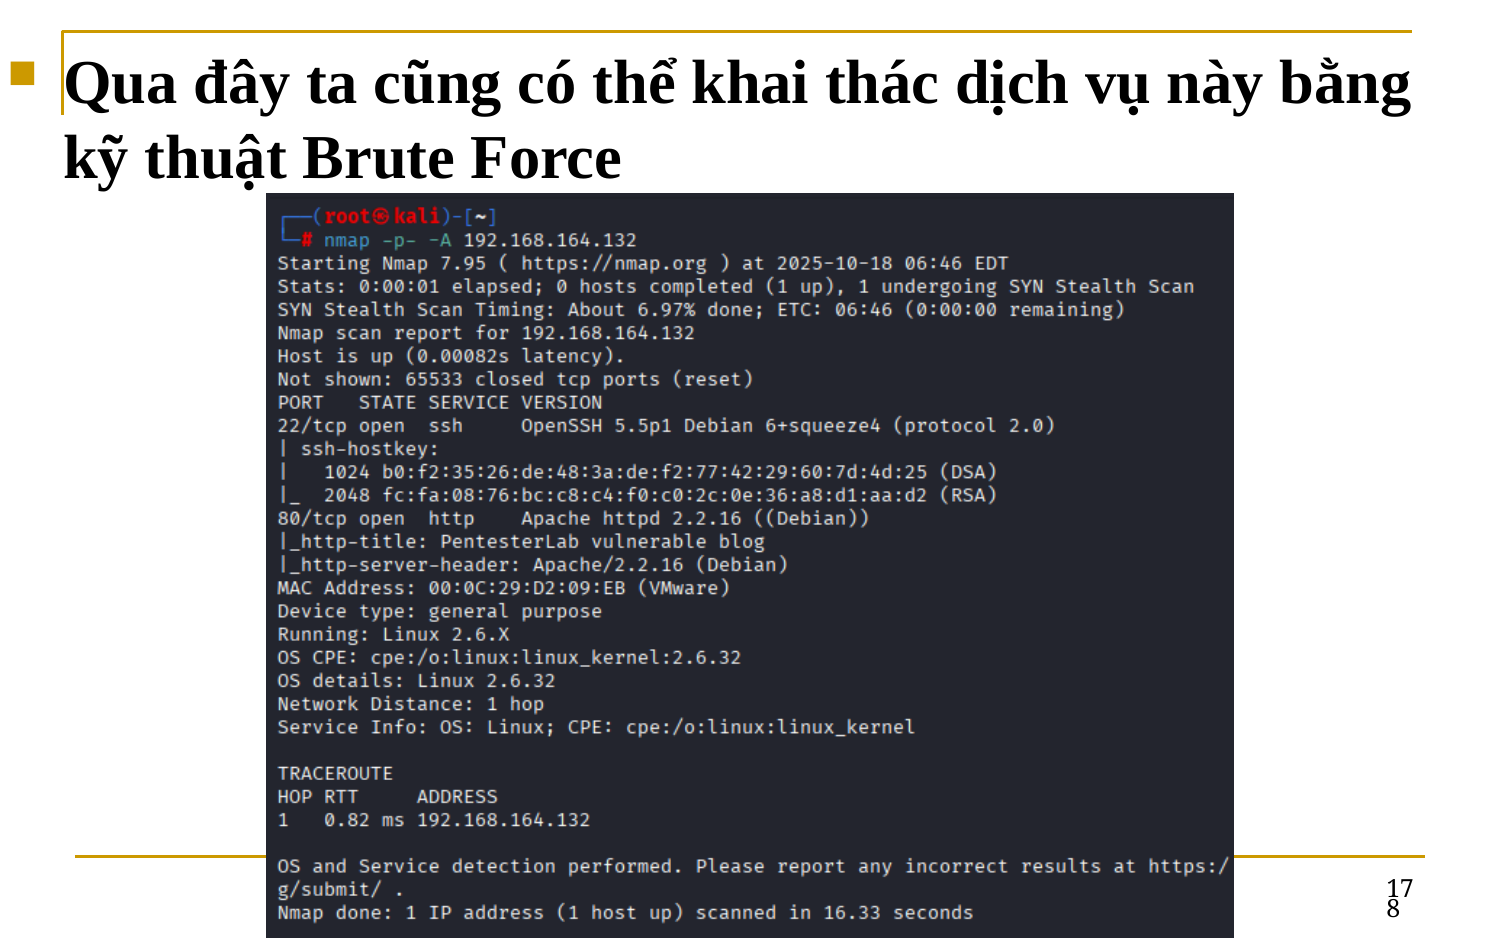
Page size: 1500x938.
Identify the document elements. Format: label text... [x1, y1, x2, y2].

slide_number 178 [1380, 878, 1419, 938]
text_box Qua đây ta cũng có thể khai thác dịch vụ này bằng kỹ thuật Brute Force [5, 24, 1468, 192]
picture [266, 192, 1234, 938]
